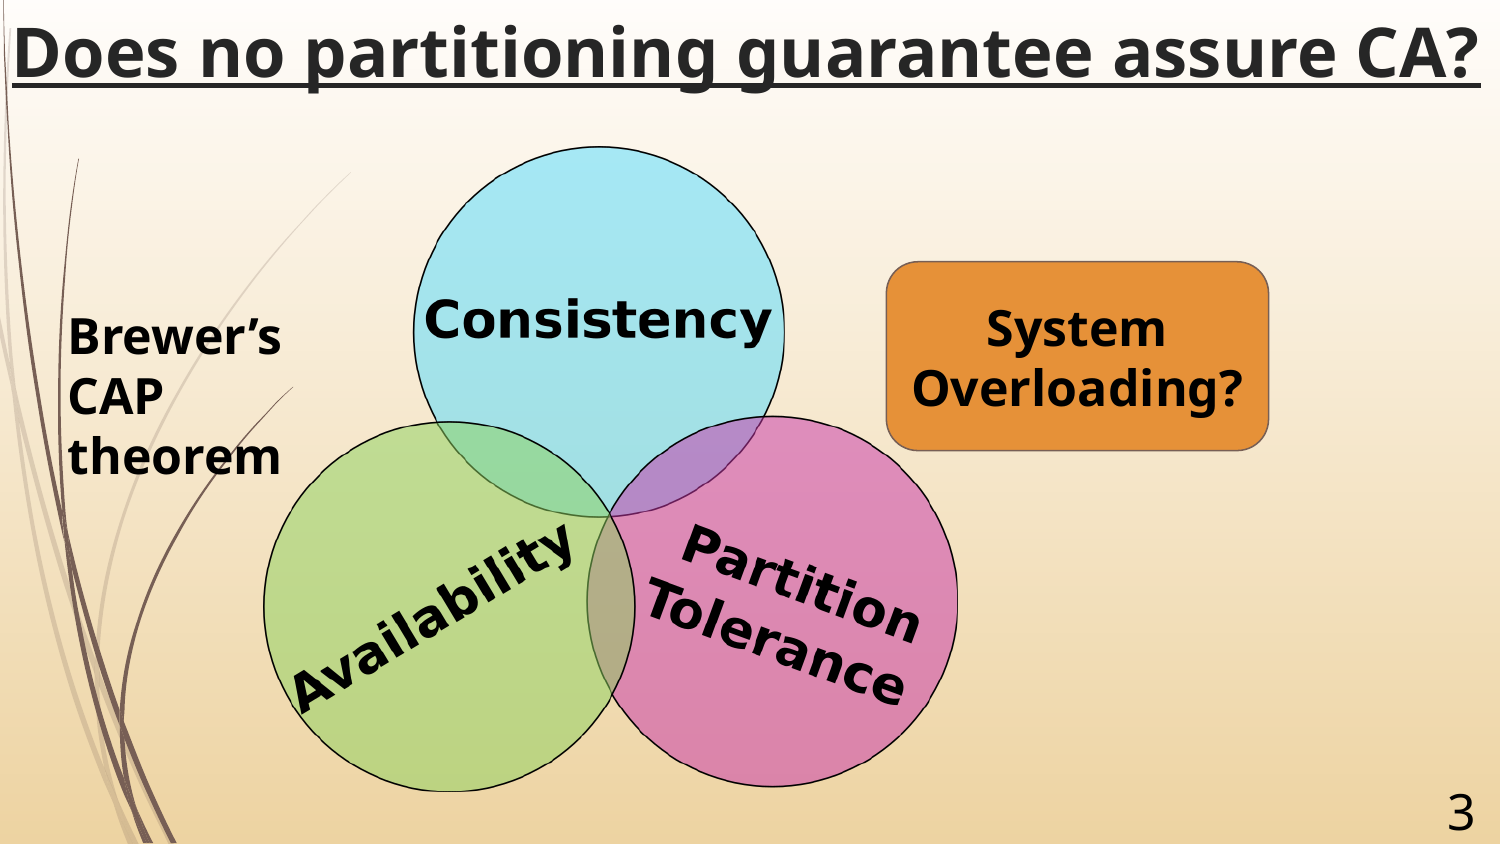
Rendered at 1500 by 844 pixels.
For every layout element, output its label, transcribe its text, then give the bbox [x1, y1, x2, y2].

title Does no partitioning guarantee assure CA? [0, 28, 1500, 107]
picture [263, 145, 958, 792]
text_box Brewer’s CAP theorem [52, 289, 258, 396]
text_box 3 [1400, 765, 1491, 831]
text_box System Overloading? [962, 261, 1269, 451]
